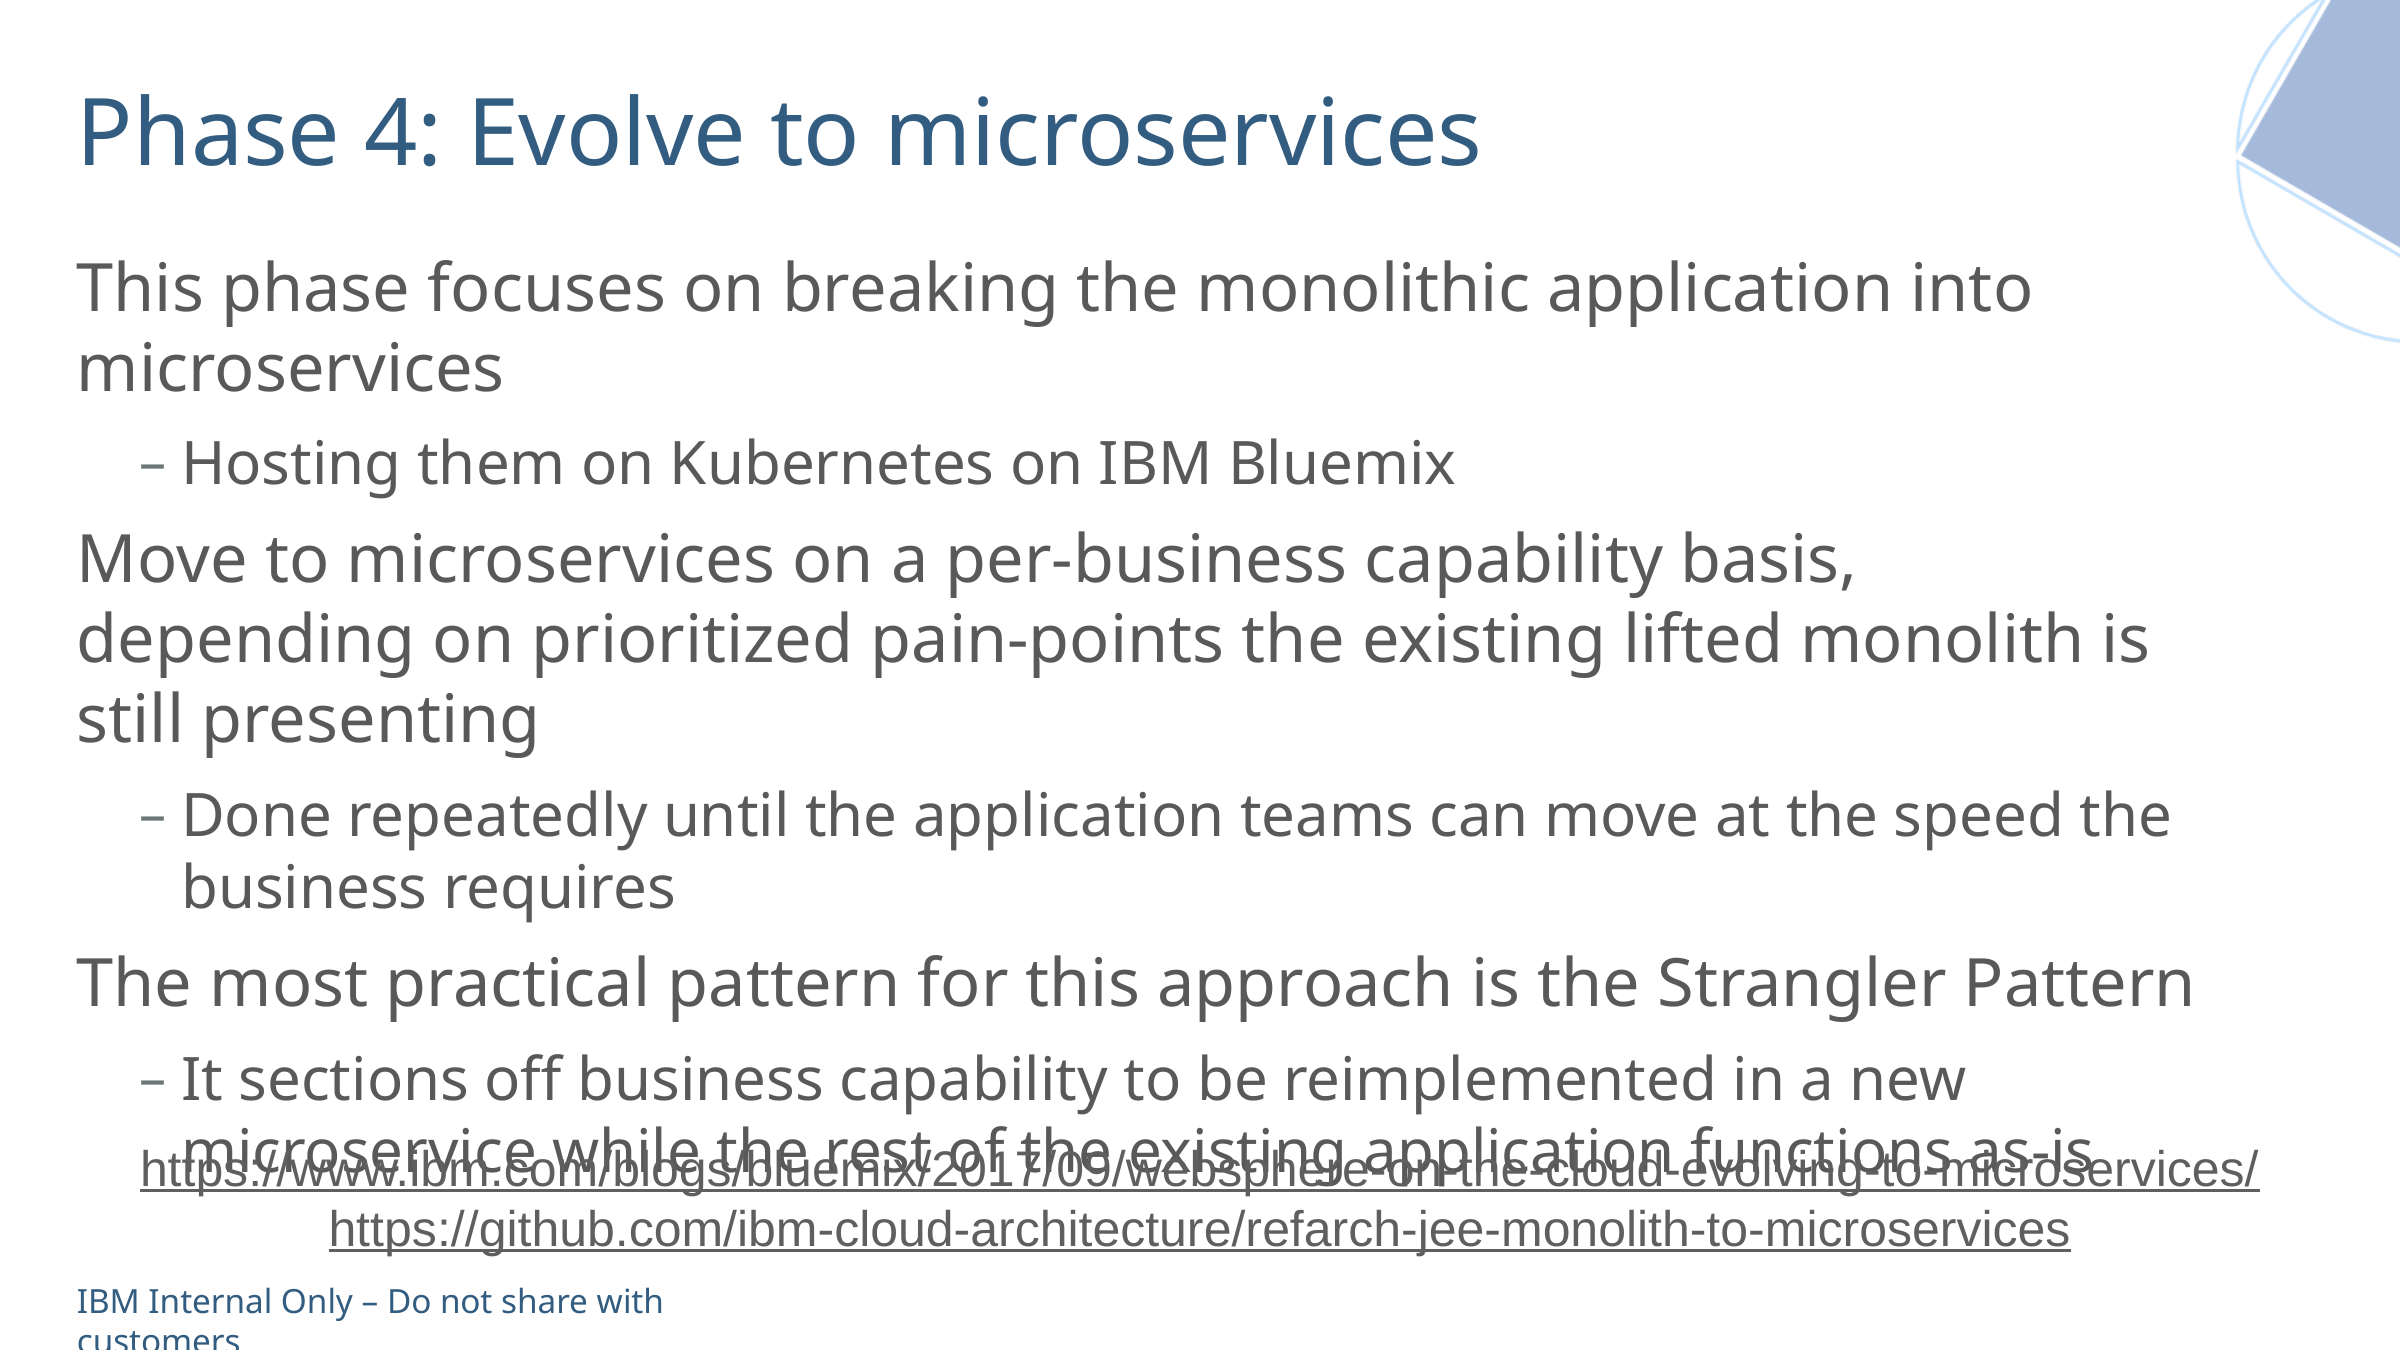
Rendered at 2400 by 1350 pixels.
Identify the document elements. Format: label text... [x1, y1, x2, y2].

title Phase 4: Evolve to microservices [76, 11, 2220, 185]
text_box https://www.ibm.com/blogs/bluemix/2017/09/websphere-on-the-cloud-evolving-to-microservices/ https://github.com/ibm-cloud-architecture/refarch-jee-monolith-to-microservices [0, 1128, 2400, 1264]
list This phase focuses on breaking the monolithic application into microservices Hosting them on Kubernetes on IBM Bluemix Move to microservices on a per-business capability basis, depending on prioritized pain-points the existing lifted monolith is still presenting Done repeatedly until the application teams can move at the speed the business requires The most practical pattern for this approach is the Strangler Pattern It sections off business capability to be reimplemented in a new microservice while the rest of the existing application functions as-is [76, 236, 2220, 1103]
